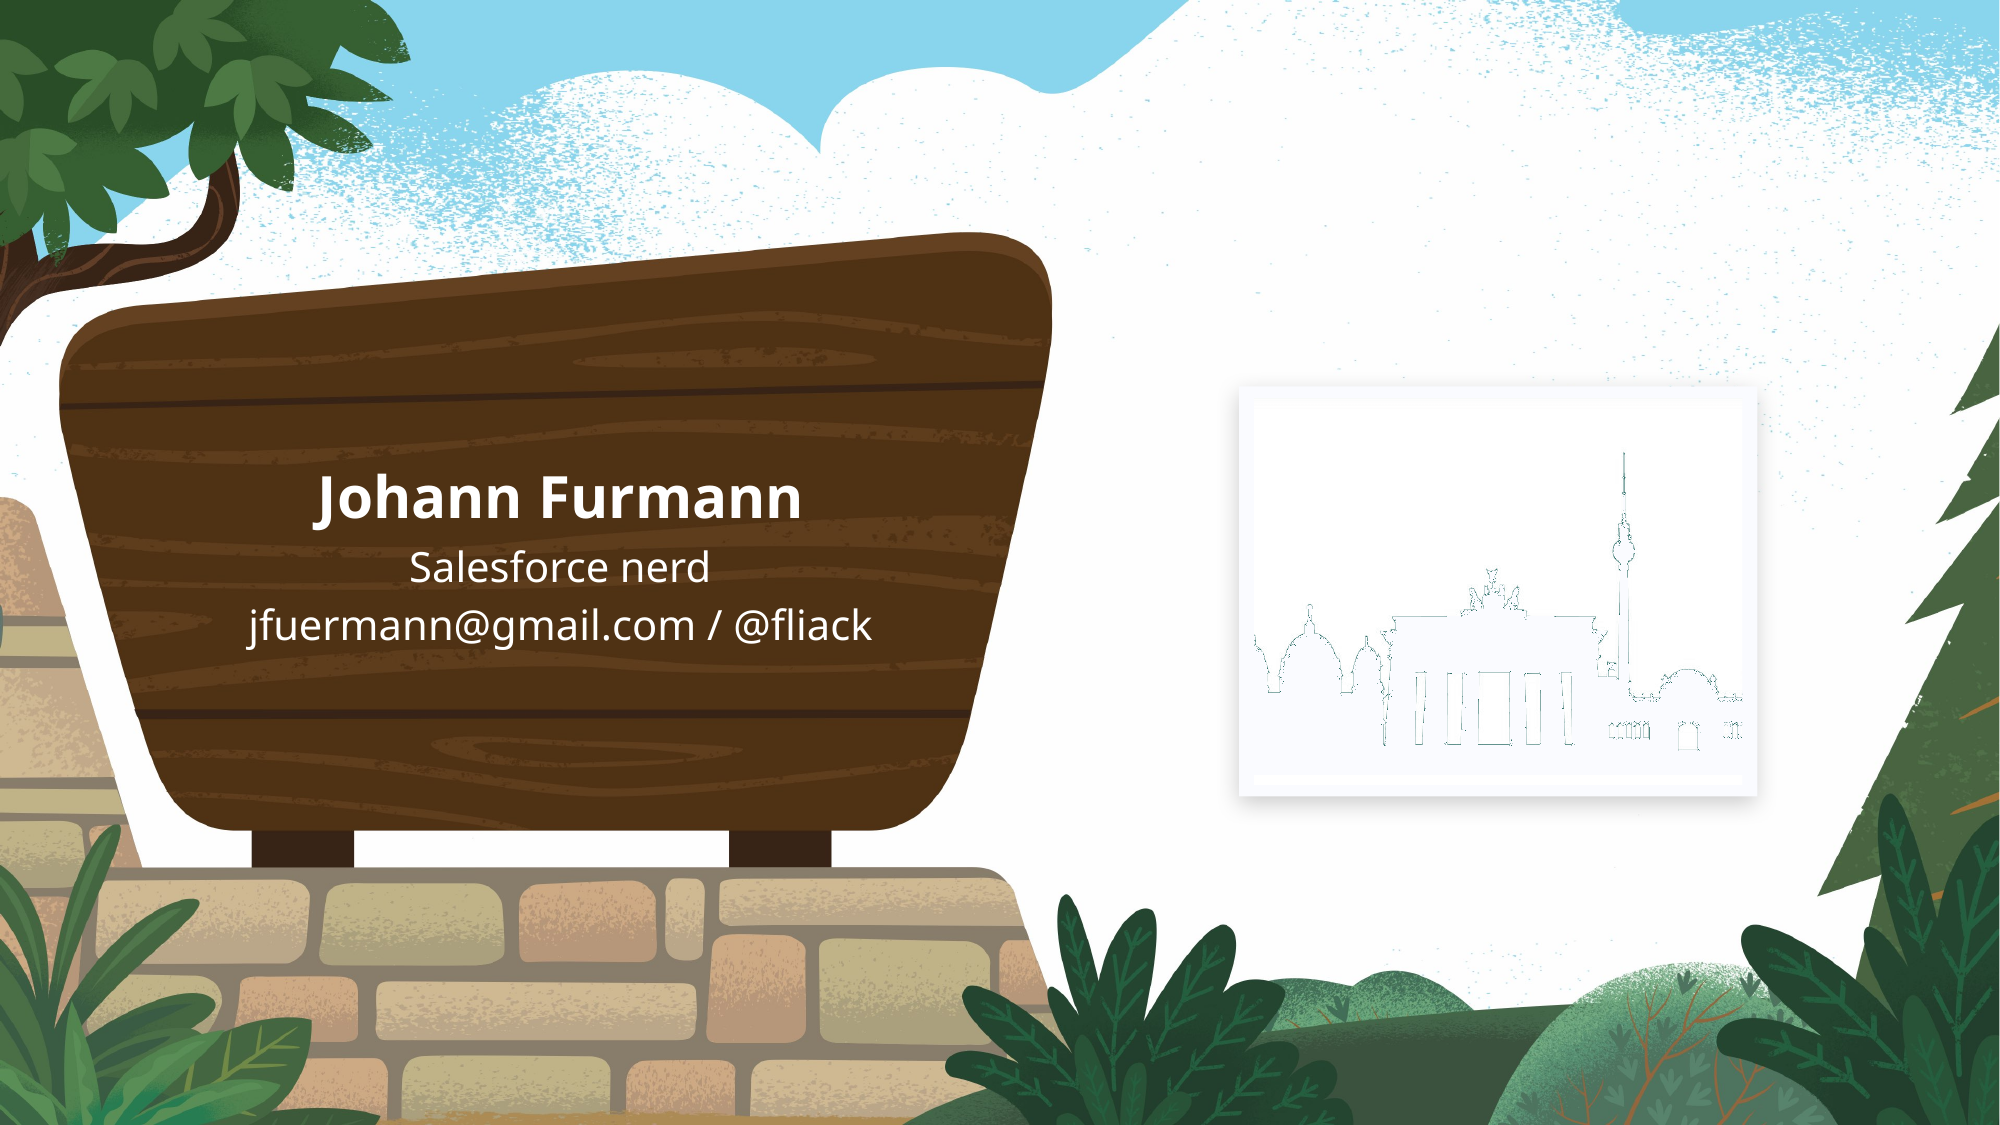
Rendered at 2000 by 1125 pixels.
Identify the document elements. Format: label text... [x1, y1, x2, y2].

picture [0, 0, 2000, 1125]
title Johann Furmann [180, 318, 942, 532]
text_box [1238, 386, 1758, 797]
list Salesforce nerd jfuermann@gmail.com / @fliack [242, 547, 879, 697]
